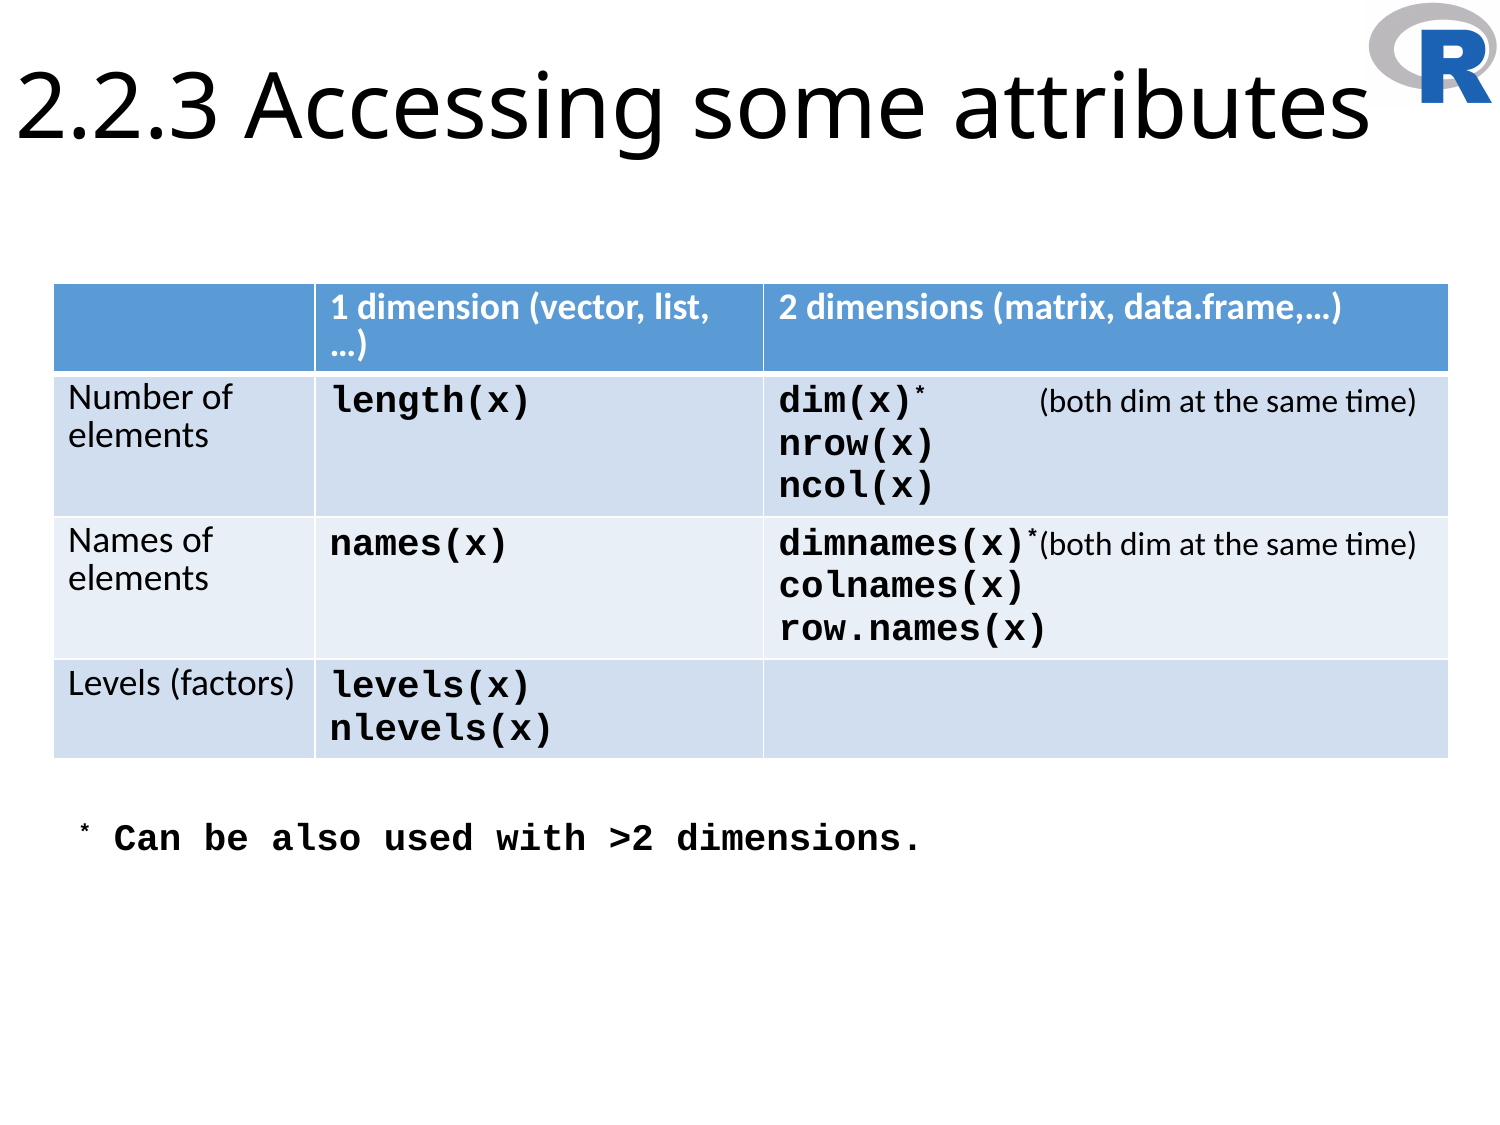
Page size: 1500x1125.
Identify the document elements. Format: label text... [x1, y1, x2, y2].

table_cell Names of elements [54, 518, 314, 658]
table_cell levels(x) nlevels(x) [316, 660, 763, 758]
table_header 1 dimension (vector, list,…) [316, 284, 763, 371]
table_header [54, 284, 314, 371]
table_cell names(x) [316, 518, 763, 658]
table_cell length(x) [316, 377, 763, 516]
table_cell Levels (factors) [54, 660, 314, 758]
text_box * Can be also used with >2 dimensions. [63, 805, 946, 866]
text_box 2.2.3 Accessing some attributes [0, 0, 1500, 218]
table_cell [764, 660, 1448, 758]
table_header 2 dimensions (matrix, data.frame,…) [764, 284, 1448, 371]
table_cell dim(x)* (both dim at the same time) nrow(x) ncol(x) [764, 377, 1448, 516]
picture [1365, 0, 1500, 107]
table_cell dimnames(x)*(both dim at the same time) colnames(x) row.names(x) [764, 518, 1448, 658]
table_cell Number of elements [54, 377, 314, 516]
